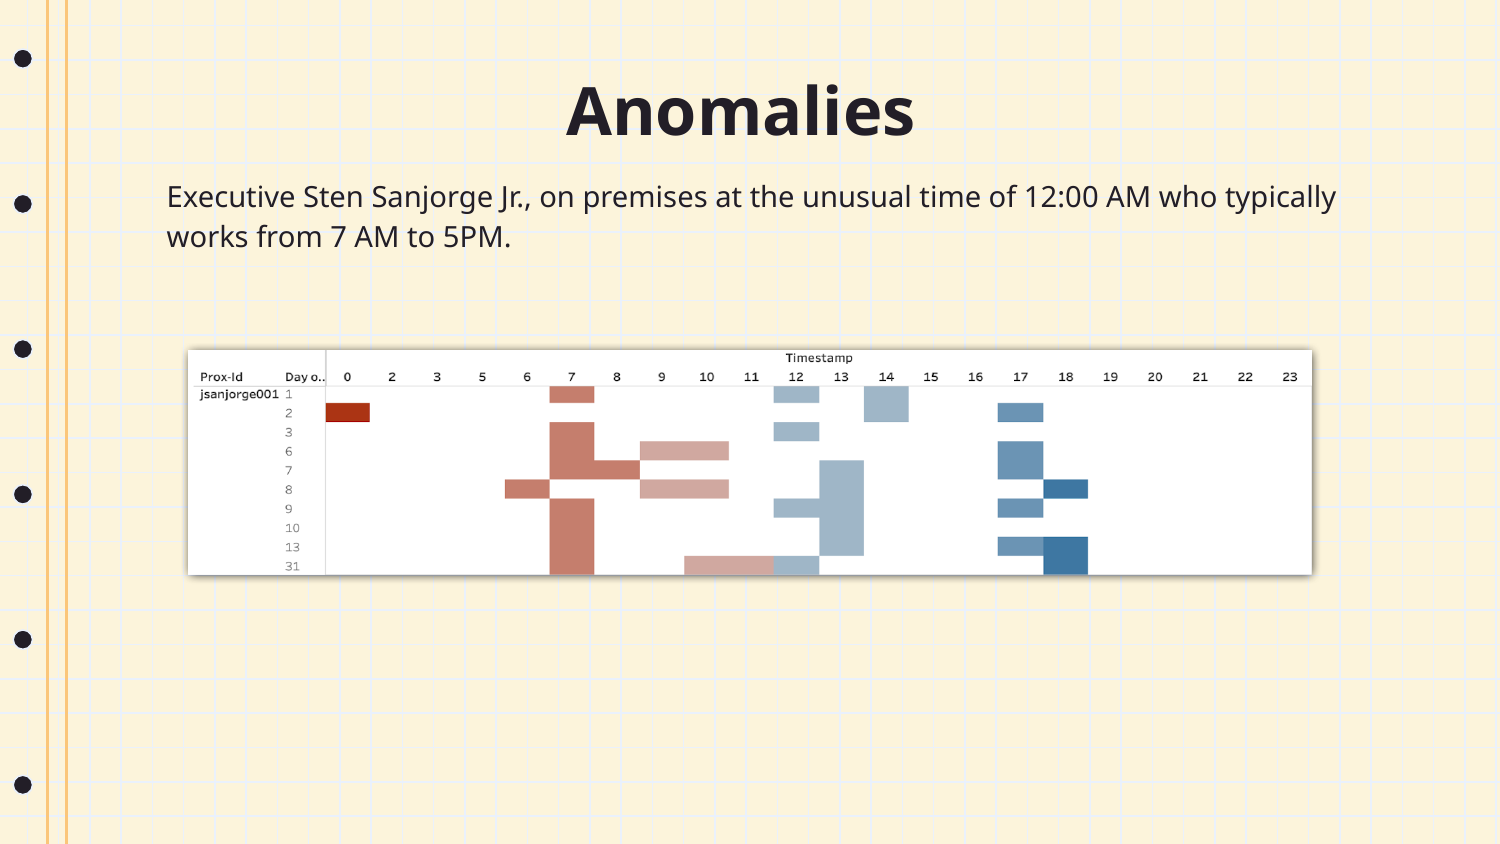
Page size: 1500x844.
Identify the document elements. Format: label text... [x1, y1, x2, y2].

picture [188, 350, 1312, 575]
title Anomalies [118, 41, 1382, 136]
list Executive Sten Sanjorge Jr., on premises at the unusual time of 12:00 AM who typically works from 7 AM to 5PM. [151, 158, 1416, 646]
